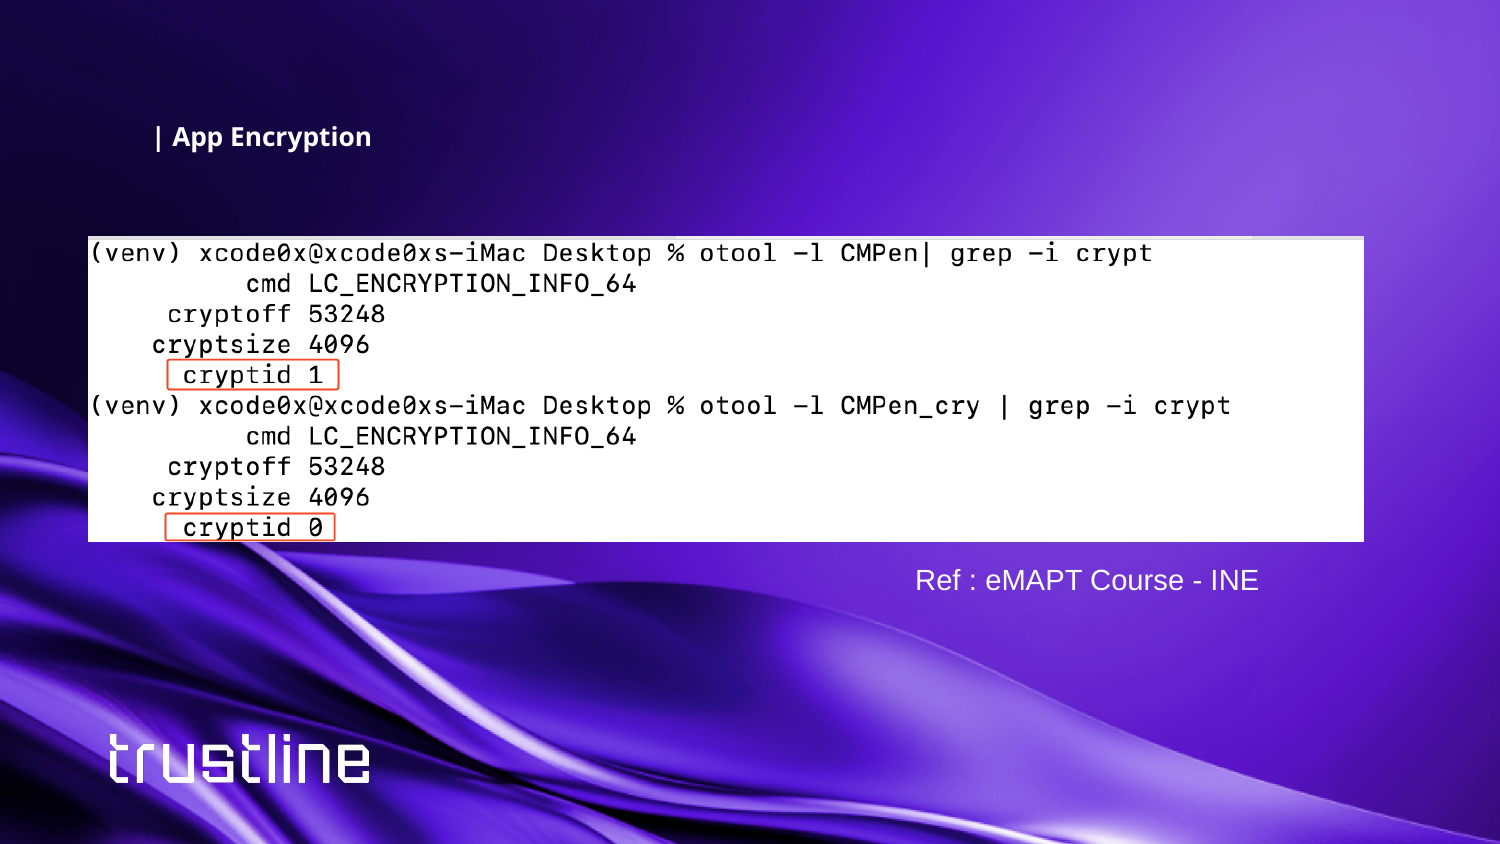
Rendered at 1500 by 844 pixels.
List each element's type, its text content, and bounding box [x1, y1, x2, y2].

picture [0, 0, 1500, 844]
text_box Ref : eMAPT Course - INE [900, 553, 1500, 604]
title | App Encryption [136, 105, 1364, 200]
